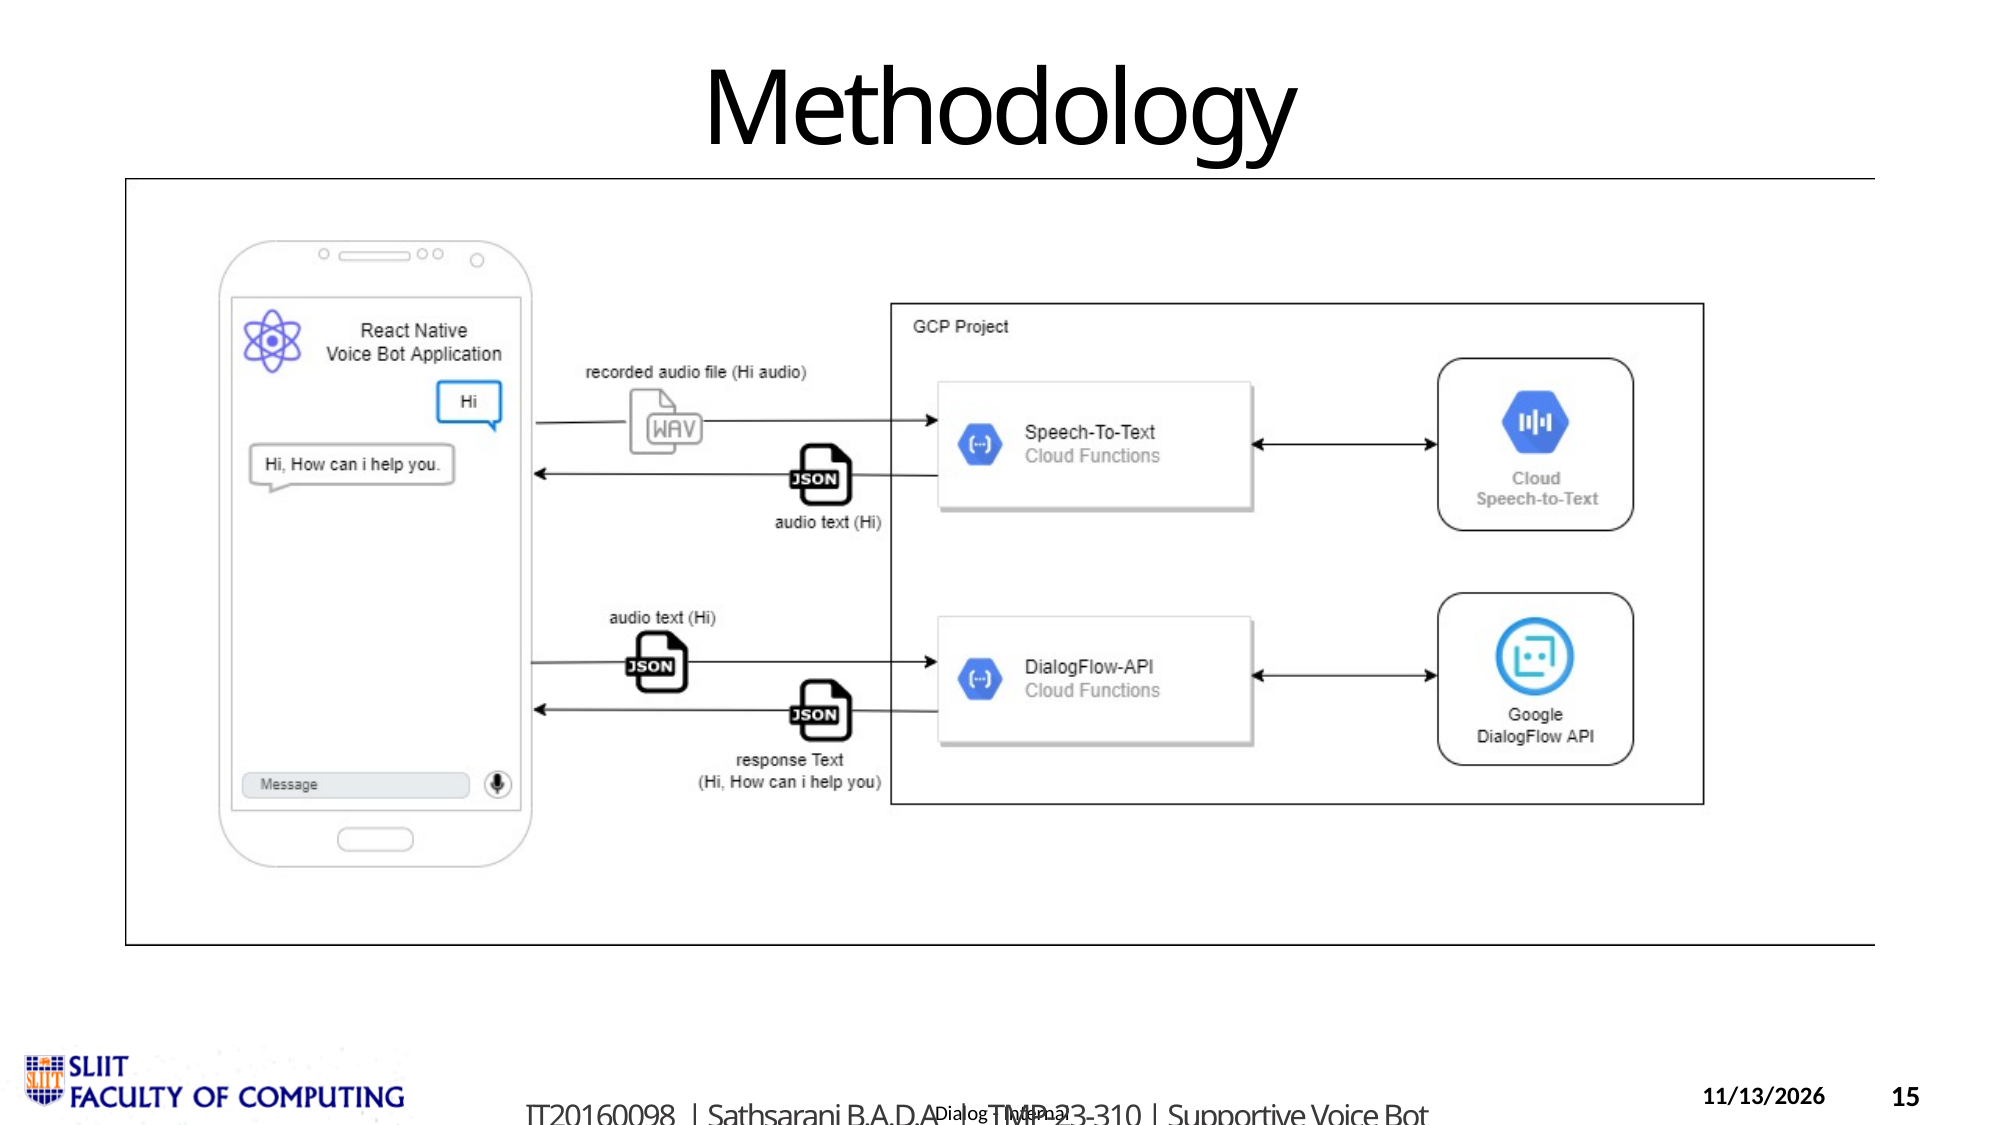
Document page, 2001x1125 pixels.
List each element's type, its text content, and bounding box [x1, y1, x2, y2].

picture [0, 1045, 413, 1125]
picture [124, 178, 1875, 947]
text_box IT20160098 | Sathsarani B.A.D.A | TMP-23-310 | Supportive Voice Bot [525, 1066, 1463, 1125]
text_box Methodology [471, 17, 1529, 166]
